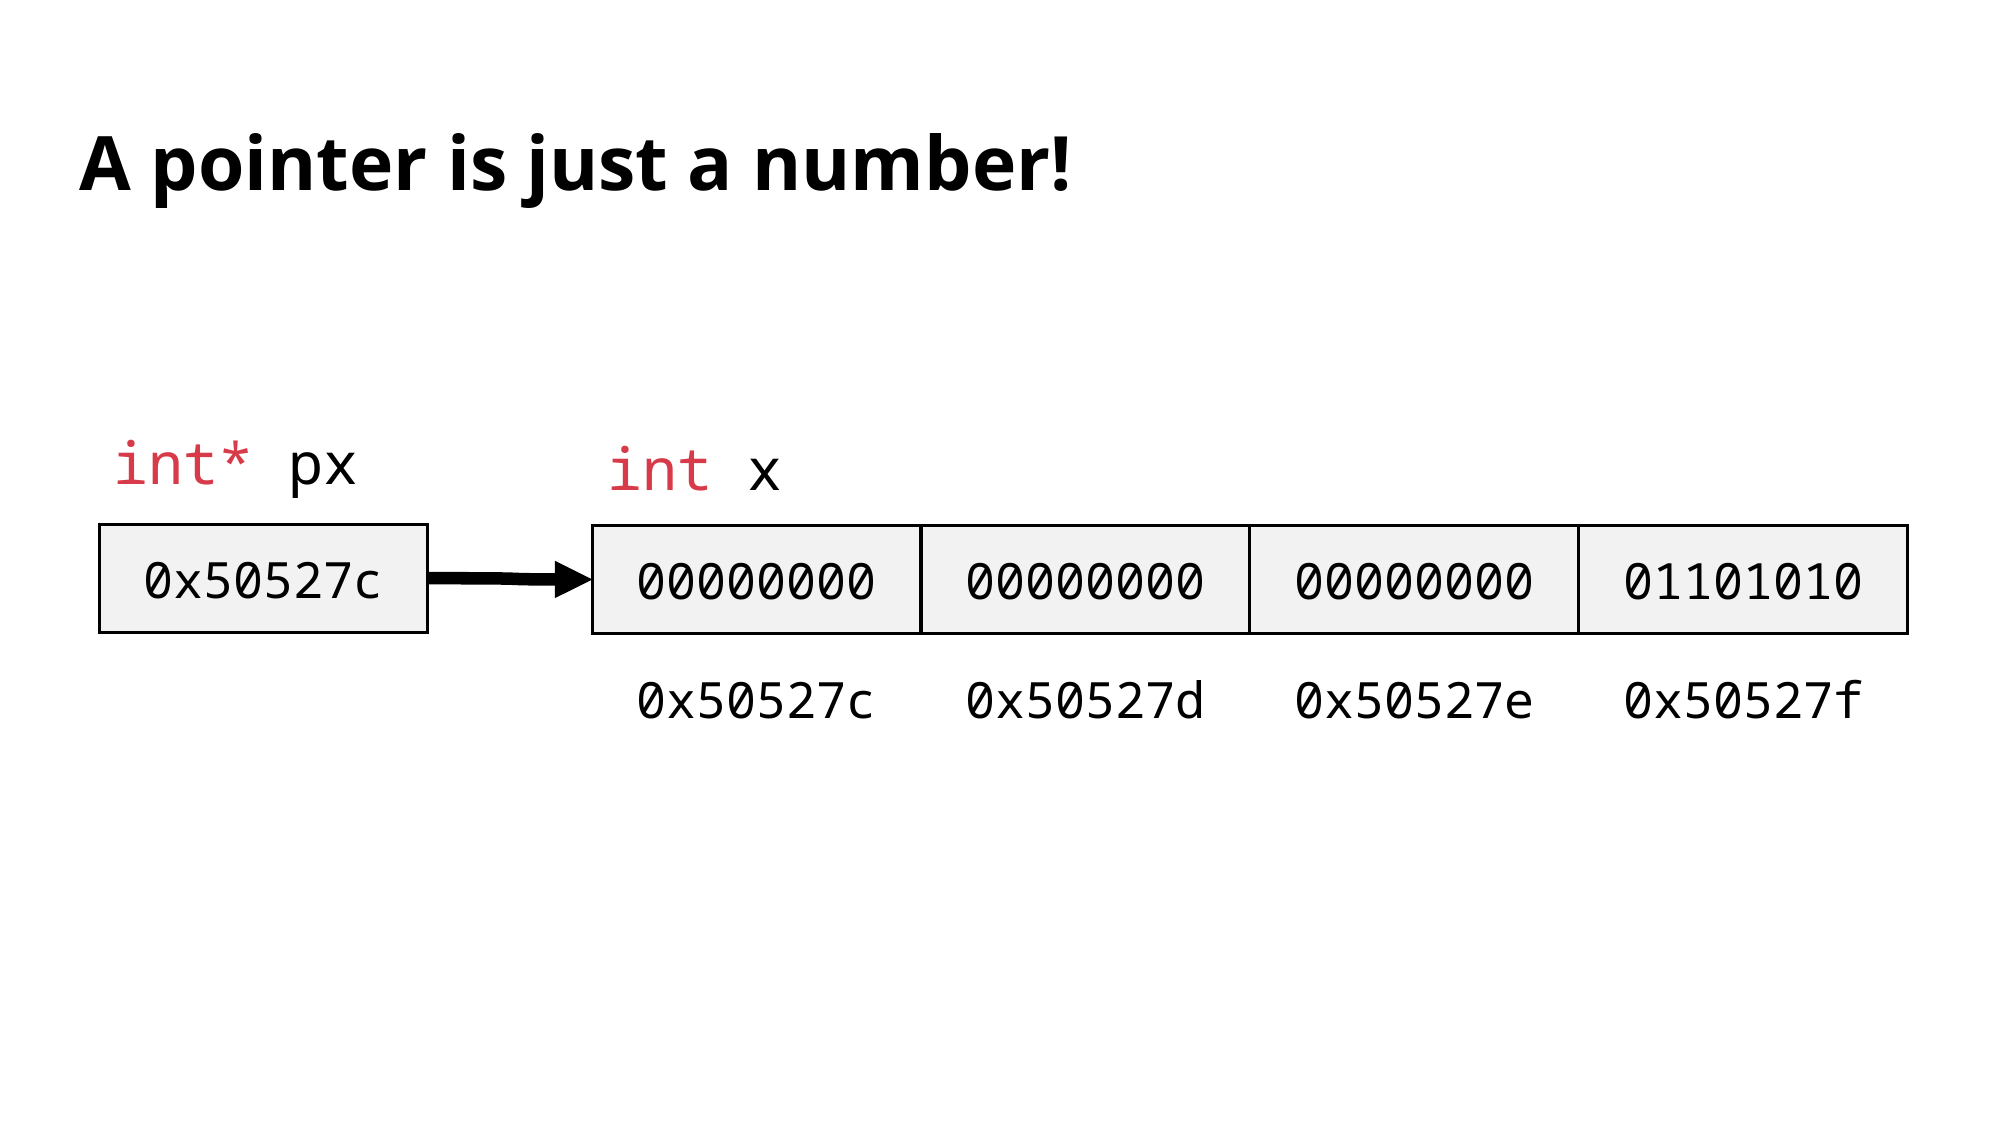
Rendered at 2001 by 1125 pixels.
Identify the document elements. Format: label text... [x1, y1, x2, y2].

text_box 00000000 [591, 524, 923, 635]
text_box 00000000 [923, 524, 1251, 635]
text_box 01101010 [1580, 524, 1909, 635]
text_box 0x50527c [98, 523, 429, 634]
text_box 0x50527c [592, 660, 921, 736]
text_box int x [592, 424, 1908, 510]
text_box 00000000 [1251, 524, 1580, 635]
text_box 0x50527f [1578, 660, 1908, 736]
title A pointer is just a number! [64, 103, 1936, 230]
text_box int* px [99, 419, 428, 504]
text_box 0x50527e [1249, 660, 1578, 736]
text_box 0x50527d [921, 660, 1249, 736]
